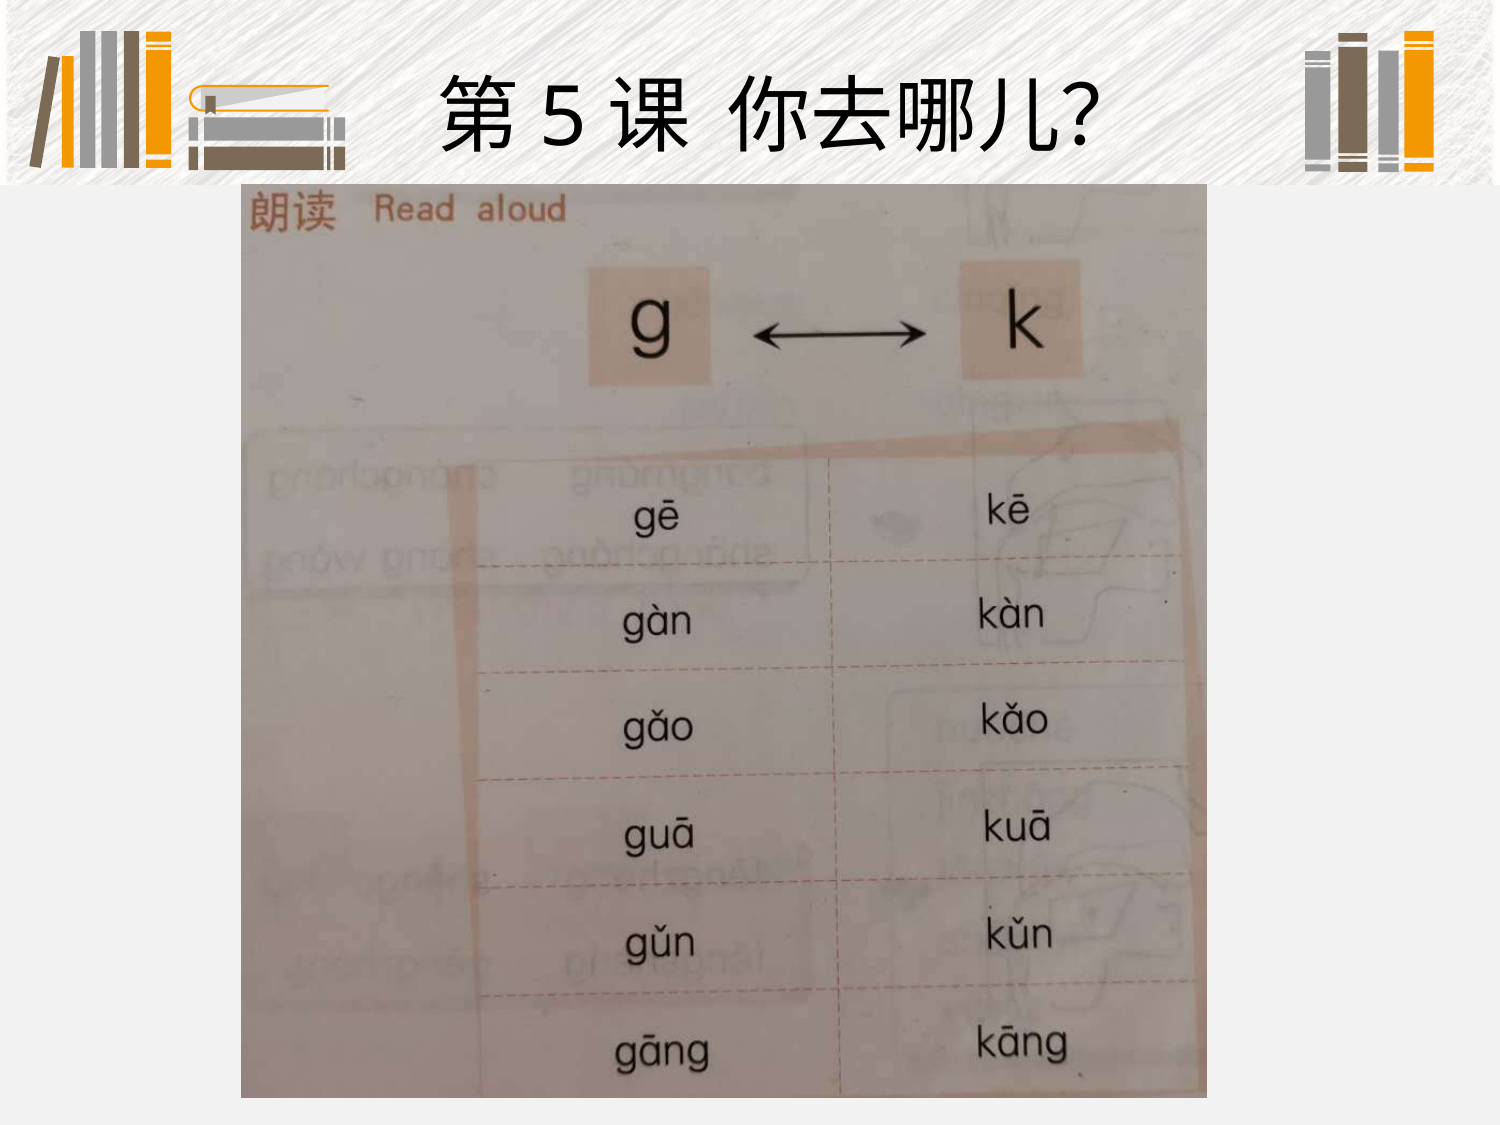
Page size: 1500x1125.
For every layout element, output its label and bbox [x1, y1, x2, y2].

text_box [29, 30, 346, 171]
text_box [1304, 30, 1435, 173]
picture [0, 0, 1500, 1099]
